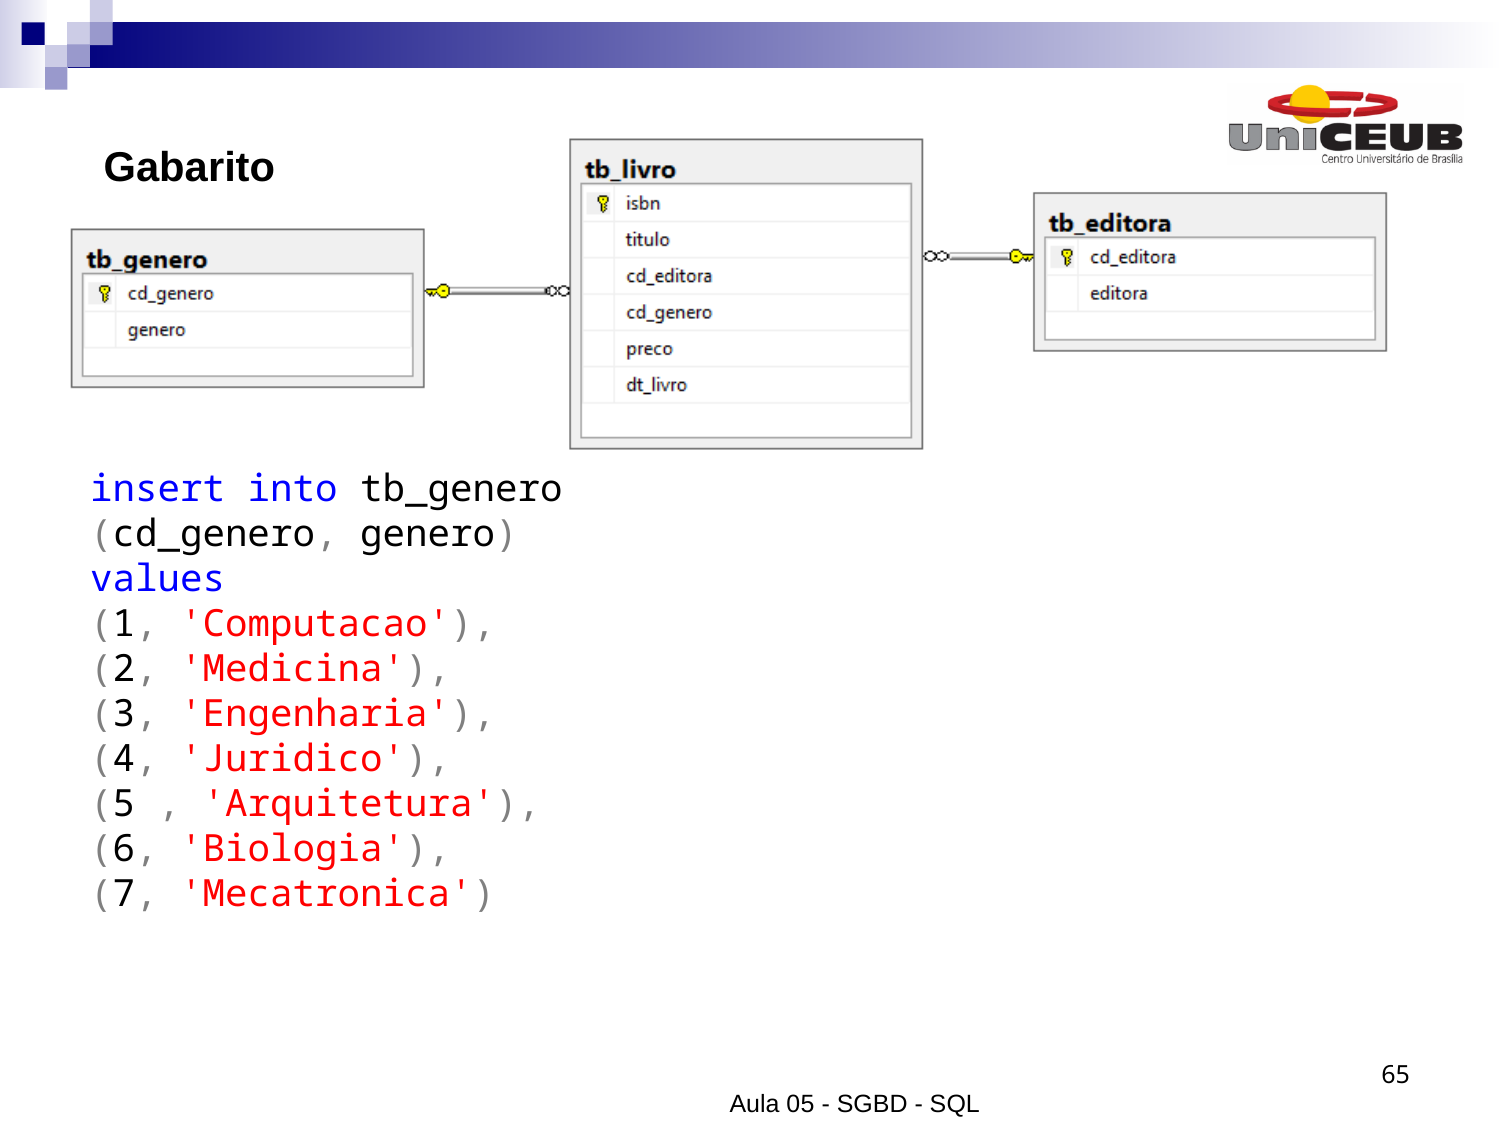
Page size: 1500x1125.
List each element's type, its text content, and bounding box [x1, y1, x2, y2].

text_box ‹#› [1074, 1024, 1425, 1100]
footer Aula 05 - SGBD - SQL [617, 1050, 1093, 1125]
picture [57, 83, 1464, 494]
text_box insert into tb_genero (cd_genero, genero) values (1, 'Computacao'), (2, 'Medicina'), (3, 'Engenharia'), (4, 'Juridico'), (5 , 'Arquitetura'), (6, 'Biologia'), (7, 'Mecatronica') [74, 502, 825, 922]
